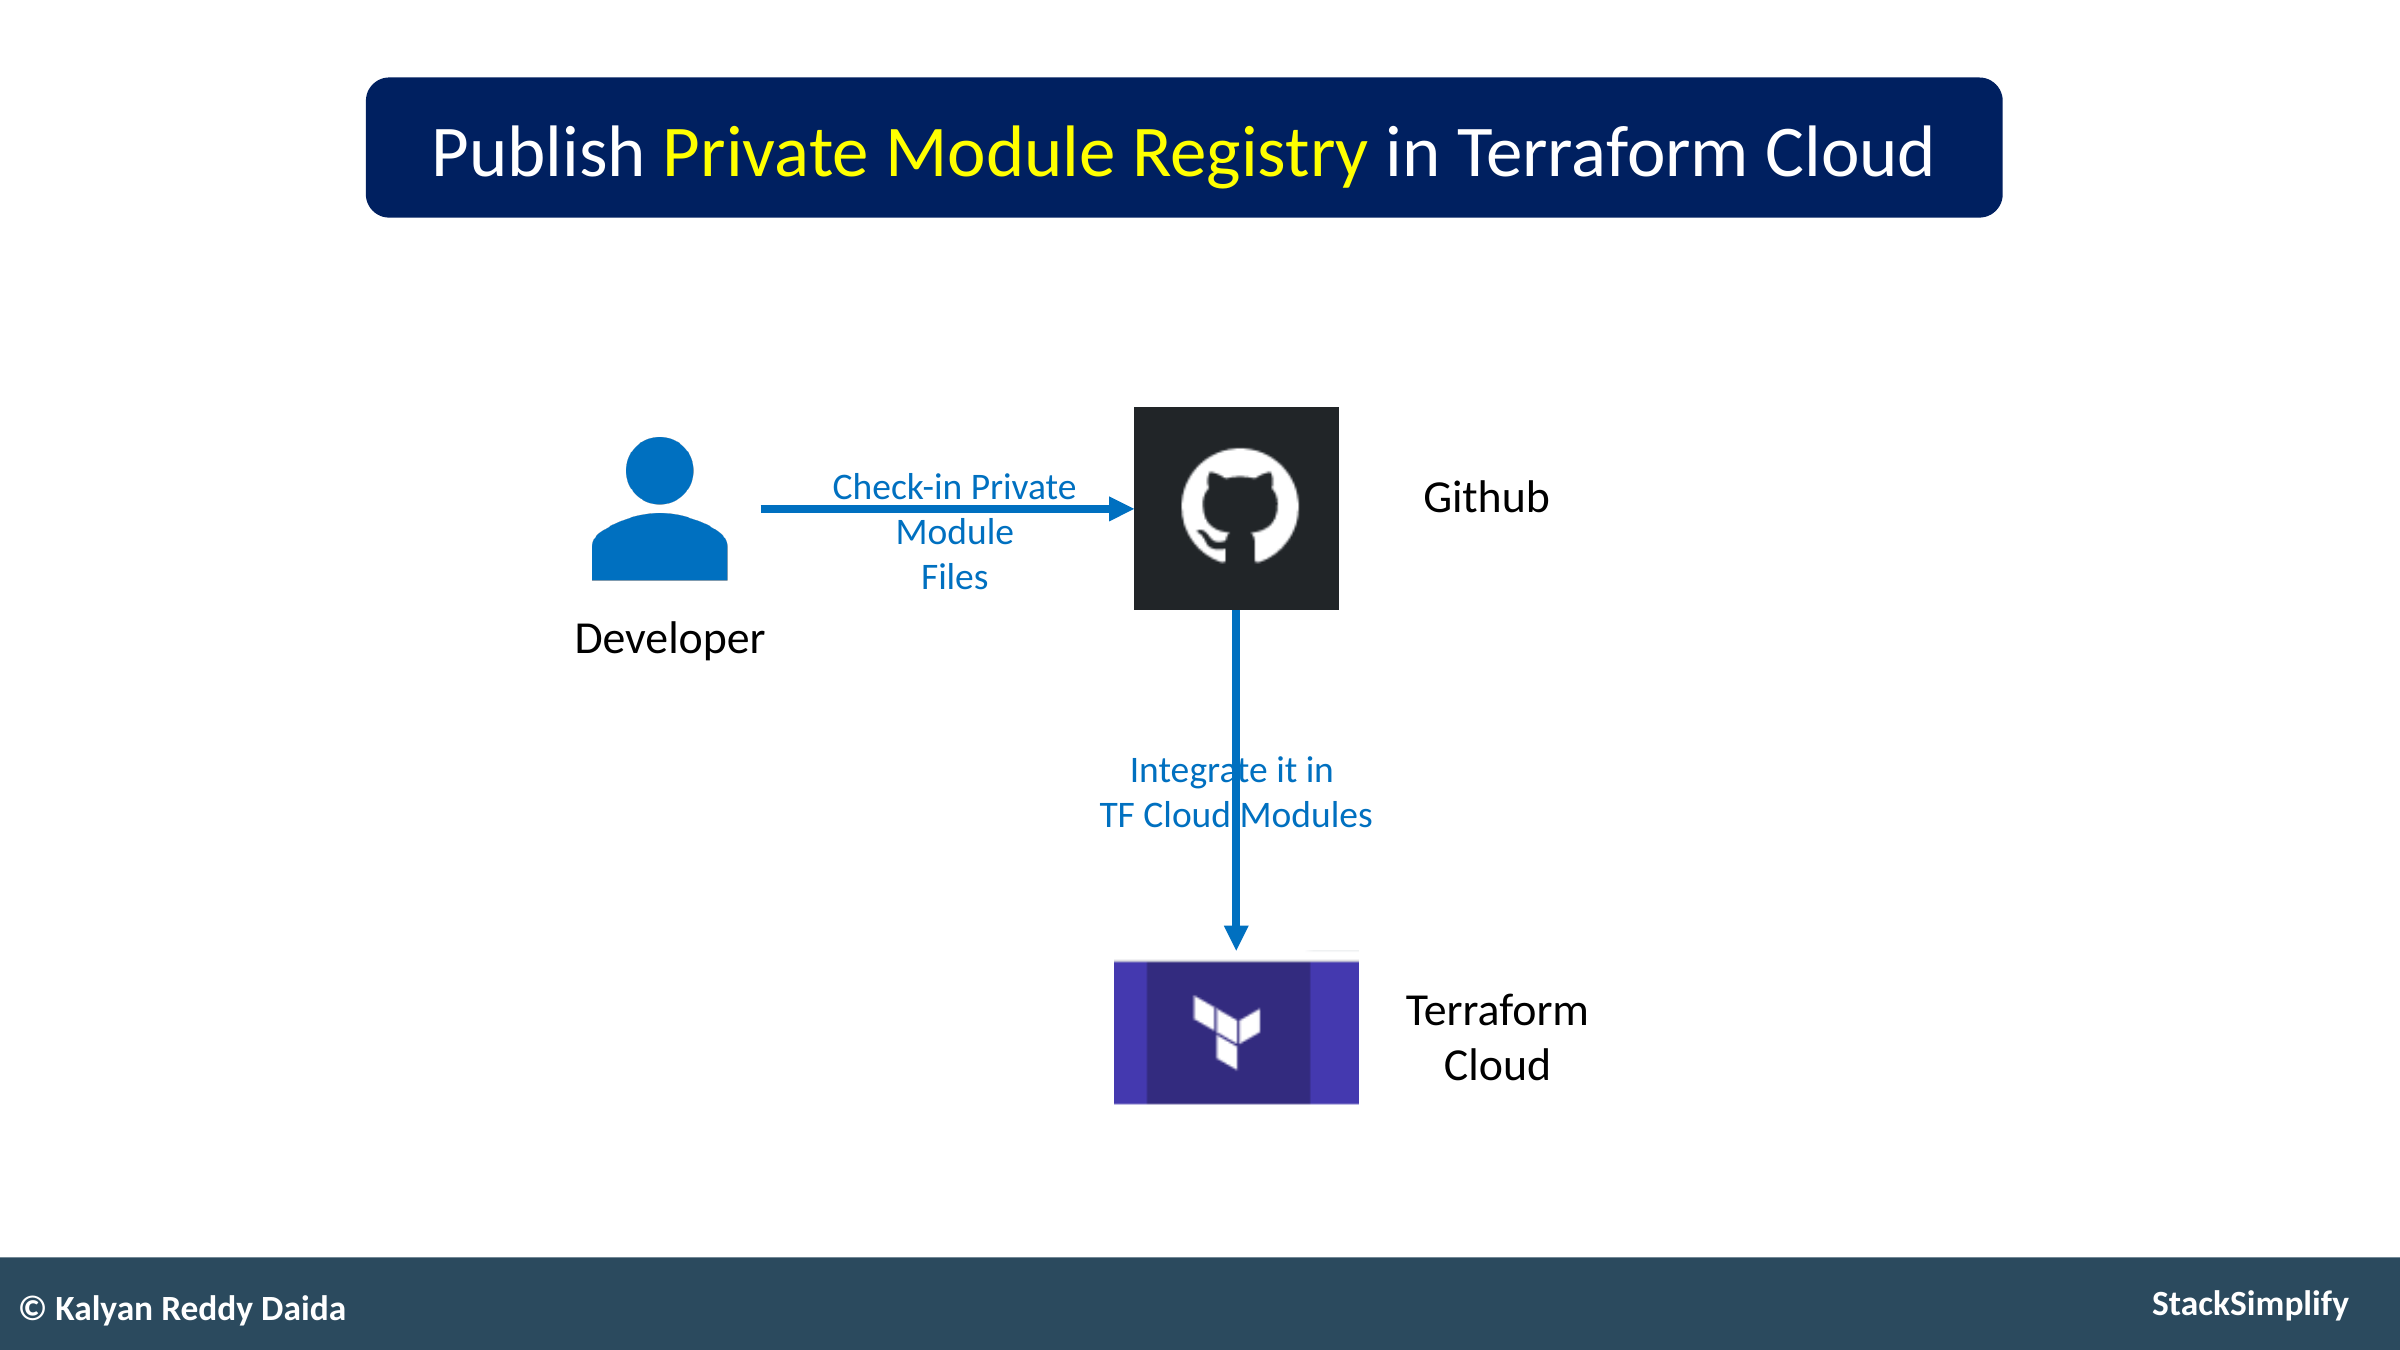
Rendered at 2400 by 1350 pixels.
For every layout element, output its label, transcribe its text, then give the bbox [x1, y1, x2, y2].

text_box Publish Private Module Registry in Terraform Cloud [363, 75, 2005, 220]
text_box provider [762, 454, 1127, 508]
text_box Integrate it in TF Cloud Modules [1241, 737, 1388, 843]
text_box Check-in Private Module Files [765, 454, 1124, 496]
text_box Developer [559, 604, 781, 671]
text_box Terraform Cloud [1390, 972, 1605, 1097]
picture [1114, 950, 1359, 1135]
text_box Github [1408, 458, 1565, 529]
picture [558, 407, 761, 611]
text_box Integrate it in TF Cloud Modules [1084, 737, 1227, 843]
picture [1133, 407, 1339, 611]
text_box lifecycle [1230, 737, 1235, 843]
footer © Kalyan Reddy Daida [0, 1269, 810, 1342]
text_box Check-in Private Module Files [764, 510, 1125, 604]
